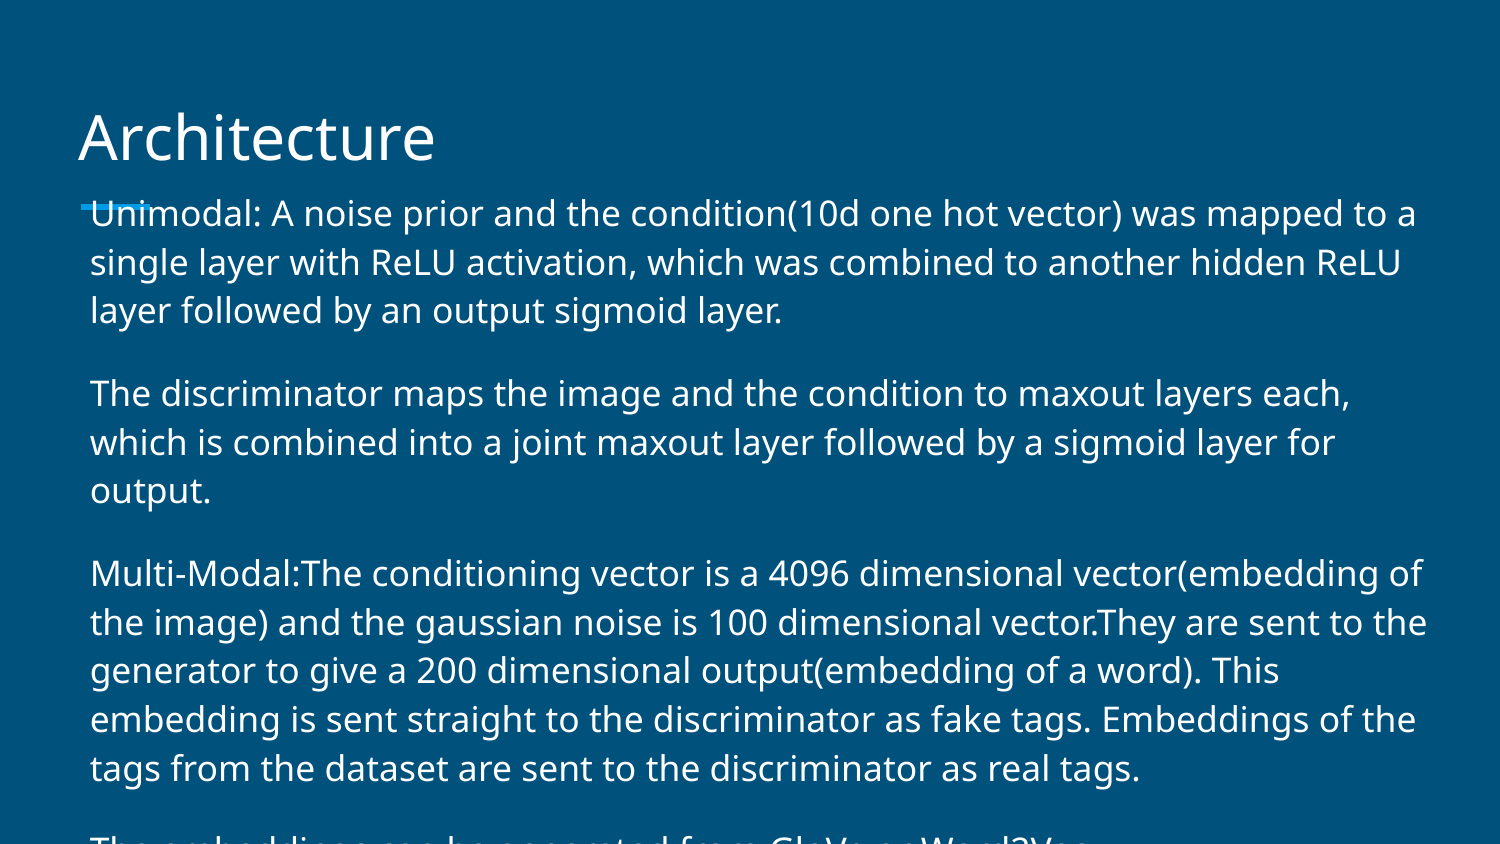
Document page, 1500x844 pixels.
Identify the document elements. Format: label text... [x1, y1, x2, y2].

picture [91, 838, 109, 844]
title Architecture [63, 75, 1437, 188]
list Unimodal: A noise prior and the condition(10d one hot vector) was mapped to a single layer with ReLU activation, which was combined to another hidden ReLU layer followed by an output sigmoid layer. The discriminator maps the image and the condition to maxout layers each, which is combined into a joint maxout layer followed by a sigmoid layer for output. Multi-Modal:The conditioning vector is a 4096 dimensional vector(embedding of the image) and the gaussian noise is 100 dimensional vector.They are sent to the generator to give a 200 dimensional output(embedding of a word). This embedding is sent straight to the discriminator as fake tags. Embeddings of the tags from the dataset are sent to the discriminator as real tags. The embeddings can be generated from GloVe or Word2Vec. [74, 169, 1448, 829]
picture [1014, 838, 1027, 844]
picture [774, 838, 791, 844]
picture [683, 837, 691, 844]
